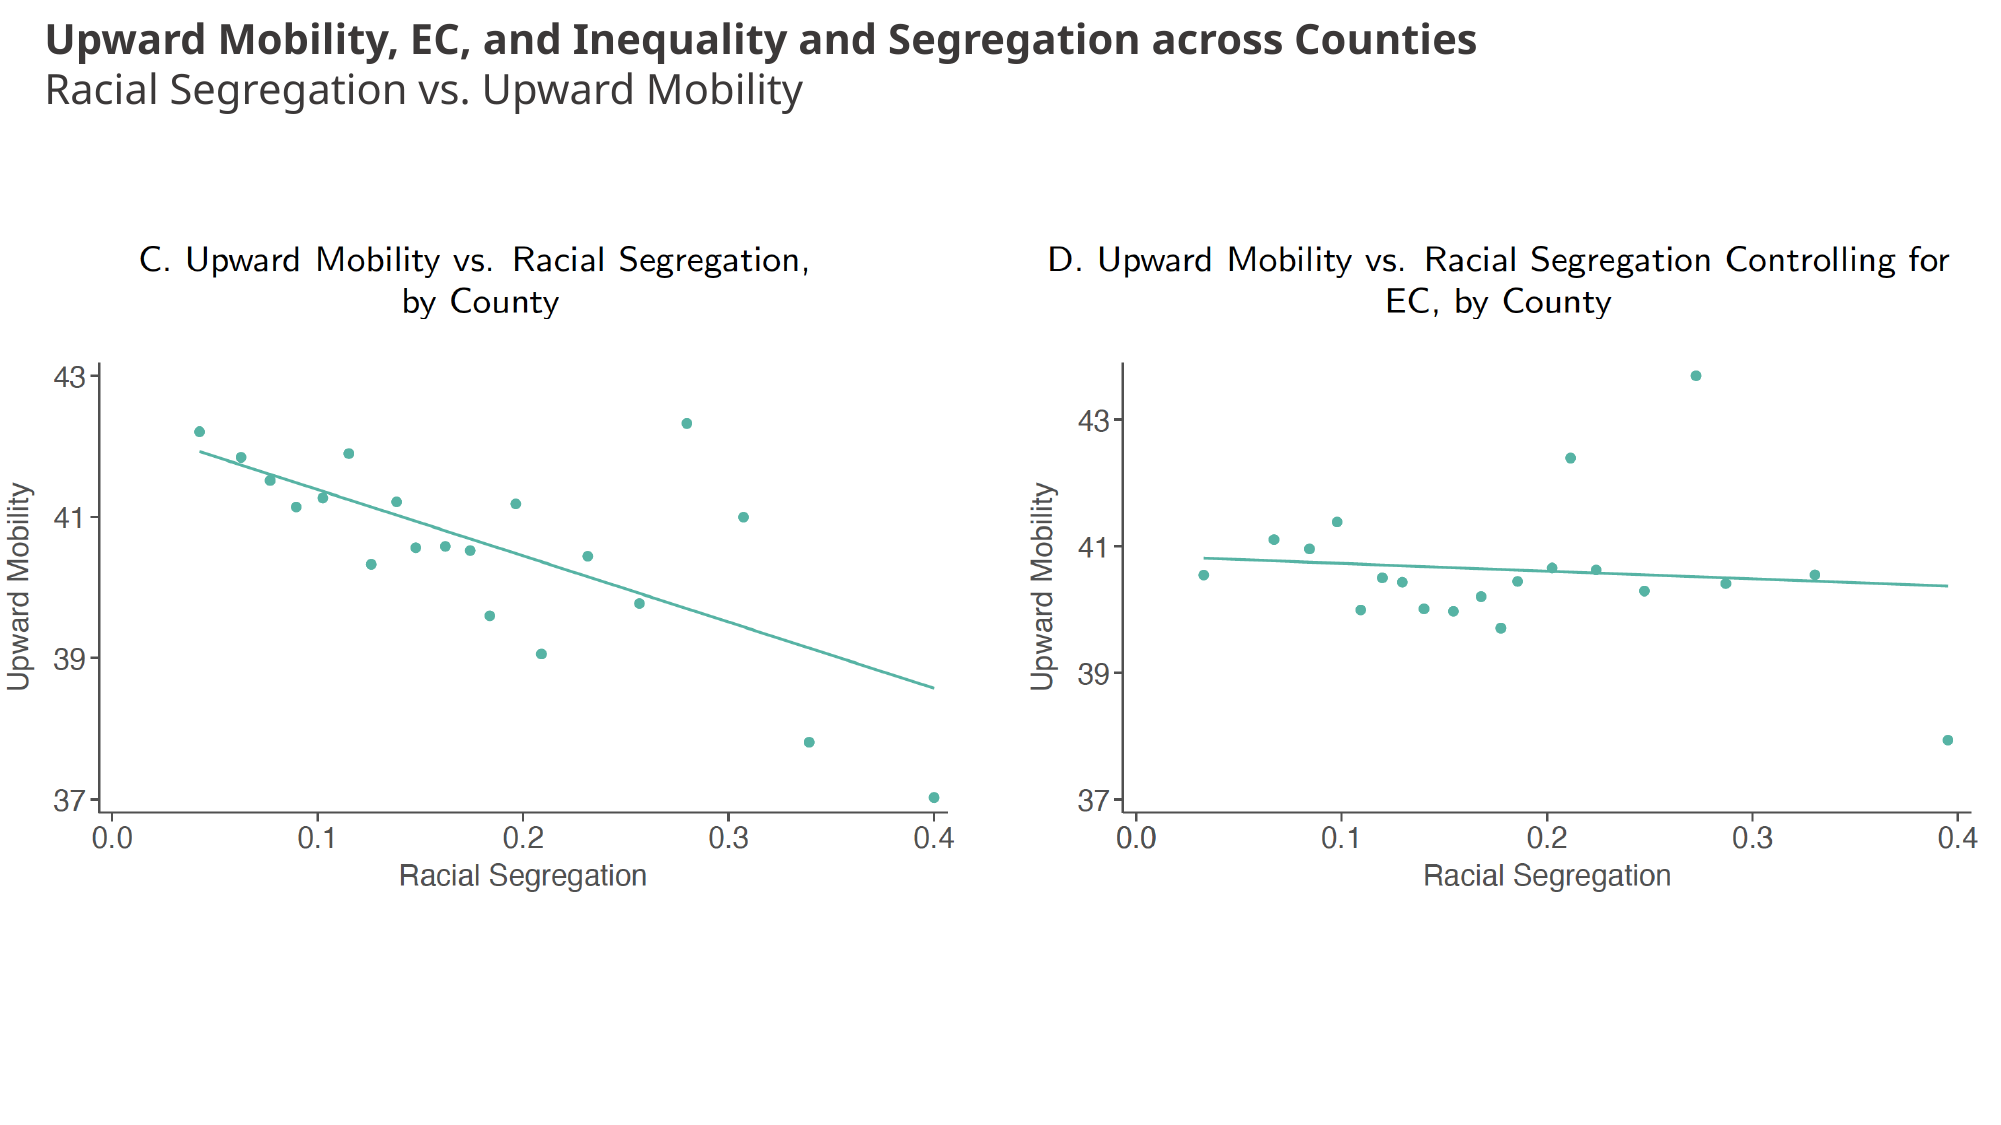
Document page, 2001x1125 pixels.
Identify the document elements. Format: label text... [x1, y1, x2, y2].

text_box Upward Mobility, EC, and Inequality and Segregation across Counties Racial Segregation vs. Upward Mobility [44, 12, 1990, 163]
picture [0, 226, 2000, 899]
